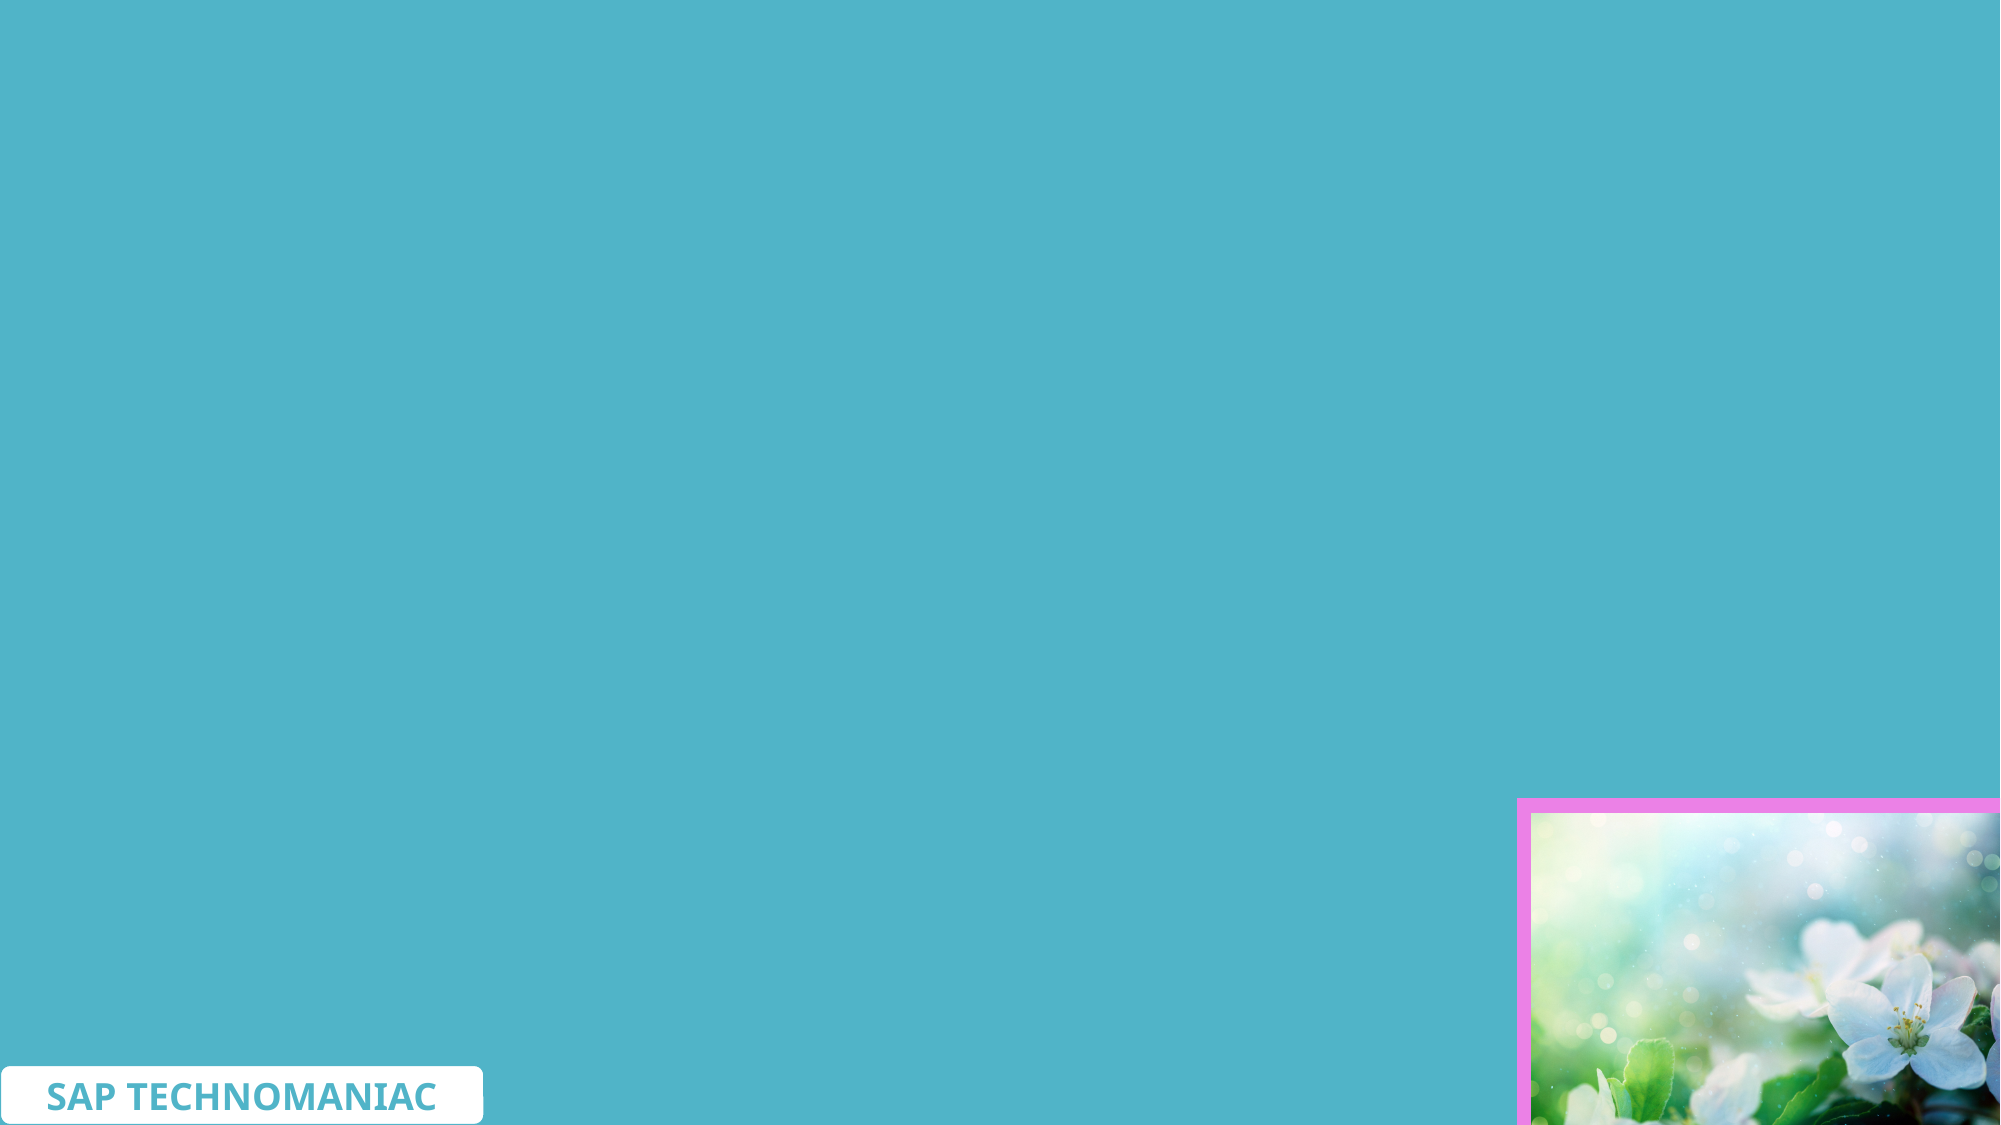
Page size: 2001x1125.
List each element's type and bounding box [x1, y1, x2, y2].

picture [1531, 813, 2000, 1125]
